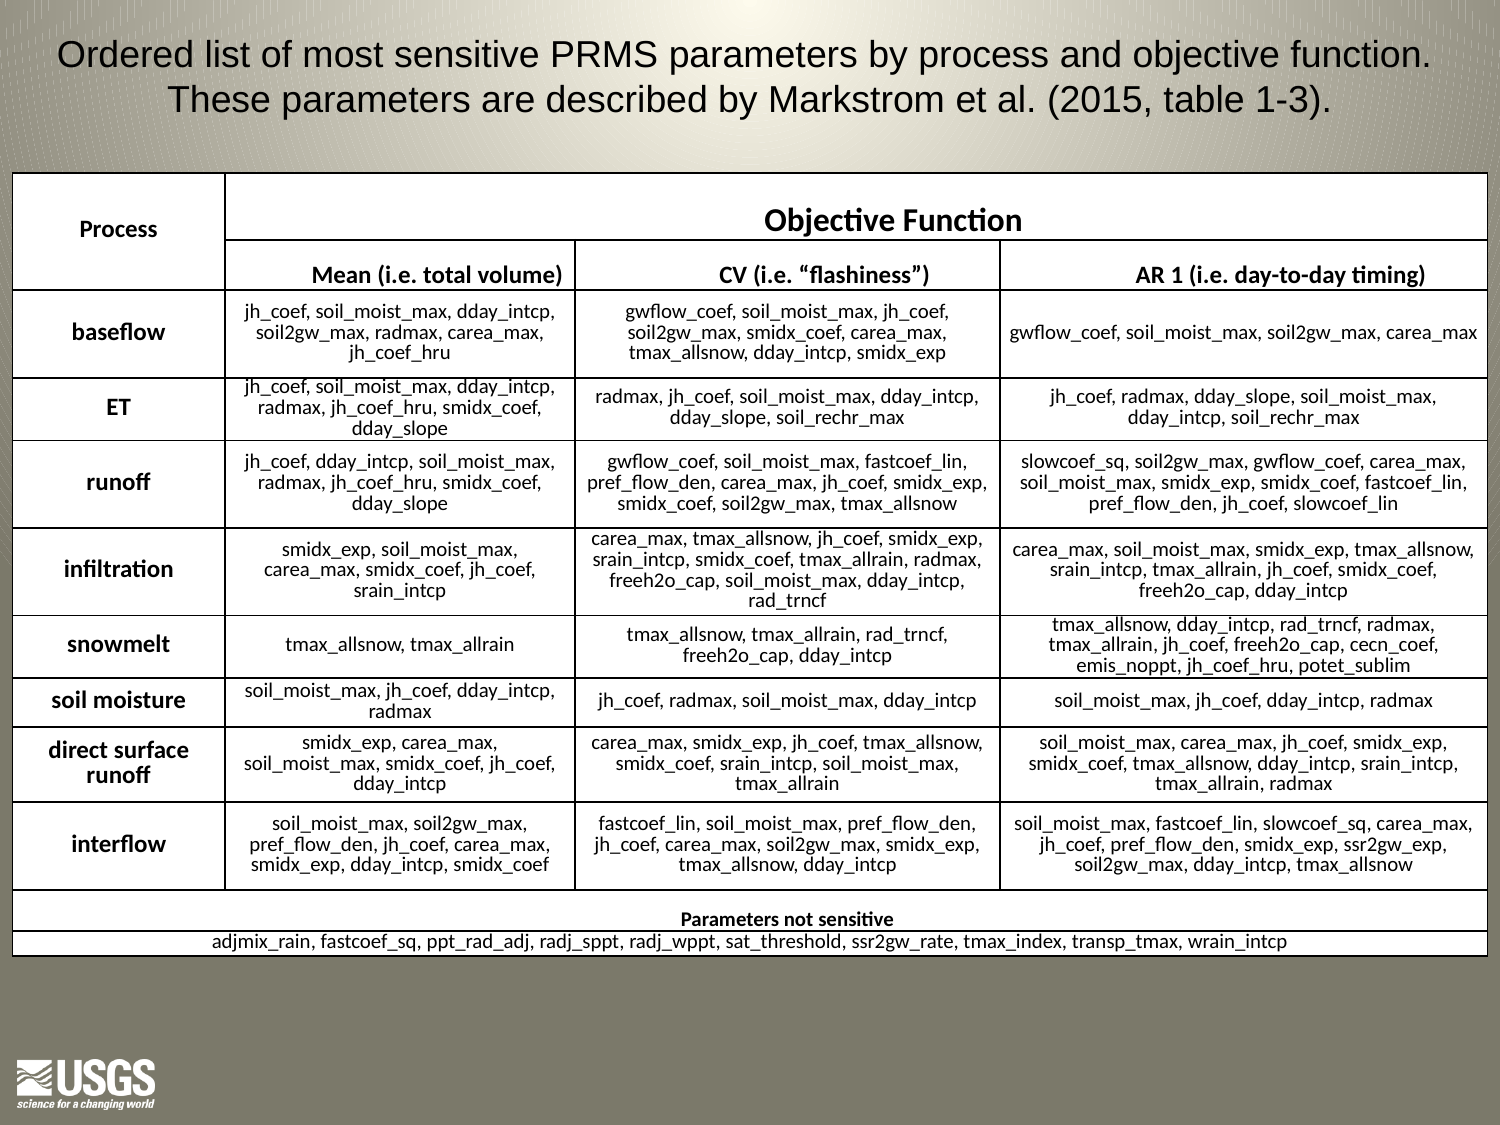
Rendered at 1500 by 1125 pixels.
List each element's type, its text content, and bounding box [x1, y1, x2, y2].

table_cell snowmelt [13, 616, 224, 677]
table_header Process [13, 174, 224, 289]
table_cell slowcoef_sq, soil2gw_max, gwflow_coef, carea_max, soil_moist_max, smidx_exp, smidx_coef, fastcoef_lin, pref_flow_den, jh_coef, slowcoef_lin [1001, 441, 1487, 527]
table_cell infiltration [13, 529, 224, 615]
table_cell carea_max, soil_moist_max, smidx_exp, tmax_allsnow, srain_intcp, tmax_allrain, jh_coef, smidx_coef, freeh2o_cap, dday_intcp [1001, 529, 1487, 615]
table_cell carea_max, smidx_exp, jh_coef, tmax_allsnow, smidx_coef, srain_intcp, soil_moist_max, tmax_allrain [576, 728, 999, 801]
table_cell Mean (i.e. total volume) [226, 241, 574, 289]
table_cell direct surface runoff [13, 728, 224, 801]
table_cell jh_coef, radmax, soil_moist_max, dday_intcp [576, 679, 999, 726]
table_cell soil moisture [13, 679, 224, 726]
table_cell gwflow_coef, soil_moist_max, jh_coef, soil2gw_max, smidx_coef, carea_max, tmax_allsnow, dday_intcp, smidx_exp [576, 291, 999, 377]
table_cell tmax_allsnow, dday_intcp, rad_trncf, radmax, tmax_allrain, jh_coef, freeh2o_cap, cecn_coef, emis_noppt, jh_coef_hru, potet_sublim [1001, 616, 1487, 677]
table_cell runoff [13, 441, 224, 527]
table_cell tmax_allsnow, tmax_allrain, rad_trncf, freeh2o_cap, dday_intcp [576, 616, 999, 677]
table_cell fastcoef_lin, soil_moist_max, pref_flow_den, jh_coef, carea_max, soil2gw_max, smidx_exp, tmax_allsnow, dday_intcp [576, 803, 999, 889]
table_cell AR 1 (i.e. day-to-day timing) [1001, 241, 1487, 289]
table_cell soil_moist_max, soil2gw_max, pref_flow_den, jh_coef, carea_max, smidx_exp, dday_intcp, smidx_coef [226, 803, 574, 889]
table_cell soil_moist_max, fastcoef_lin, slowcoef_sq, carea_max, jh_coef, pref_flow_den, smidx_exp, ssr2gw_exp, soil2gw_max, dday_intcp, tmax_allsnow [1001, 803, 1487, 889]
table_cell smidx_exp, carea_max, soil_moist_max, smidx_coef, jh_coef, dday_intcp [226, 728, 574, 801]
table_cell gwflow_coef, soil_moist_max, soil2gw_max, carea_max [1001, 291, 1487, 377]
table_header Objective Function [226, 174, 1487, 239]
table_cell jh_coef, radmax, dday_slope, soil_moist_max, dday_intcp, soil_rechr_max [1001, 379, 1487, 440]
table_cell ET [13, 379, 224, 440]
text_box Ordered list of most sensitive PRMS parameters by process and objective function. These parameters are described by Markstrom et al. (2015, table 1-3). [0, 22, 1500, 173]
table_cell smidx_exp, soil_moist_max, carea_max, smidx_coef, jh_coef, srain_intcp [226, 529, 574, 615]
table_cell adjmix_rain, fastcoef_sq, ppt_rad_adj, radj_sppt, radj_wppt, sat_threshold, ssr2gw_rate, tmax_index, transp_tmax, wrain_intcp [13, 932, 1487, 955]
table_cell interflow [13, 803, 224, 889]
table_cell Parameters not sensitive [13, 891, 1487, 930]
table_cell jh_coef, soil_moist_max, dday_intcp, radmax, jh_coef_hru, smidx_coef, dday_slope [226, 379, 574, 440]
table_cell gwflow_coef, soil_moist_max, fastcoef_lin, pref_flow_den, carea_max, jh_coef, smidx_exp, smidx_coef, soil2gw_max, tmax_allsnow [576, 441, 999, 527]
table_cell soil_moist_max, carea_max, jh_coef, smidx_exp, smidx_coef, tmax_allsnow, dday_intcp, srain_intcp, tmax_allrain, radmax [1001, 728, 1487, 801]
table_cell jh_coef, soil_moist_max, dday_intcp, soil2gw_max, radmax, carea_max, jh_coef_hru [226, 291, 574, 377]
table_cell carea_max, tmax_allsnow, jh_coef, smidx_exp, srain_intcp, smidx_coef, tmax_allrain, radmax, freeh2o_cap, soil_moist_max, dday_intcp, rad_trncf [576, 529, 999, 615]
table_cell baseflow [13, 291, 224, 377]
table_cell soil_moist_max, jh_coef, dday_intcp, radmax [226, 679, 574, 726]
table_cell tmax_allsnow, tmax_allrain [226, 616, 574, 677]
table_cell CV (i.e. “flashiness”) [576, 241, 999, 289]
table_cell soil_moist_max, jh_coef, dday_intcp, radmax [1001, 679, 1487, 726]
table_cell jh_coef, dday_intcp, soil_moist_max, radmax, jh_coef_hru, smidx_coef, dday_slope [226, 441, 574, 527]
table_cell radmax, jh_coef, soil_moist_max, dday_intcp, dday_slope, soil_rechr_max [576, 379, 999, 440]
